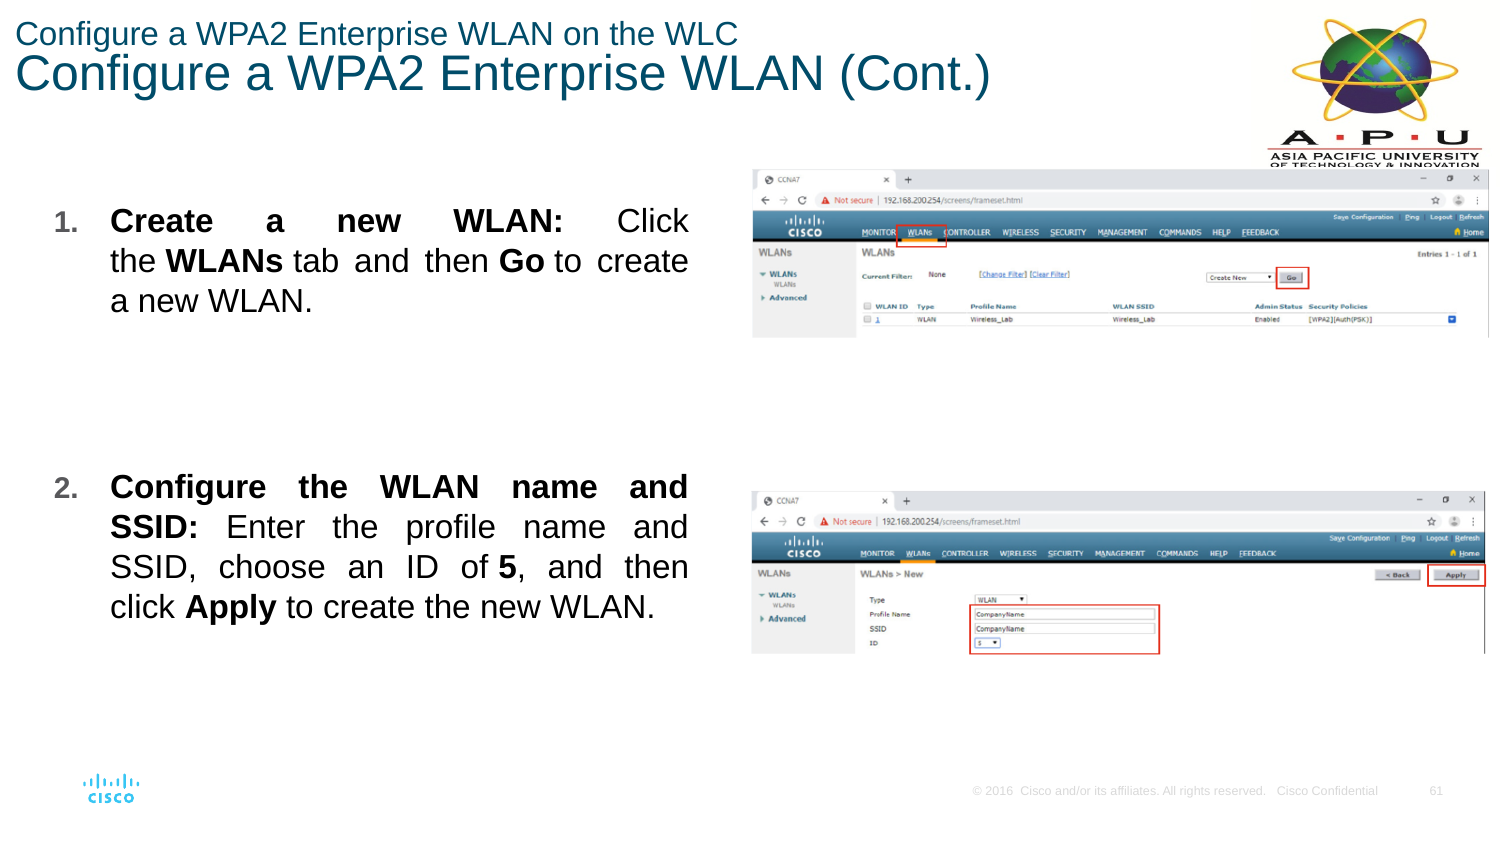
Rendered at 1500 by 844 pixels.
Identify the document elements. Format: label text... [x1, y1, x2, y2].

picture [747, 487, 1492, 663]
list Create a new WLAN: Click the WLANs tab and then Go to create a new WLAN. Configure the WLAN name and SSID: Enter the profile name and SSID, choose an ID of 5, and then click Apply to create the new WLAN. [38, 191, 705, 488]
title Configure a WPA2 Enterprise WLAN on the WLC Configure a WPA2 Enterprise WLAN (Cont.) [0, 0, 1369, 121]
picture [747, 0, 1500, 348]
